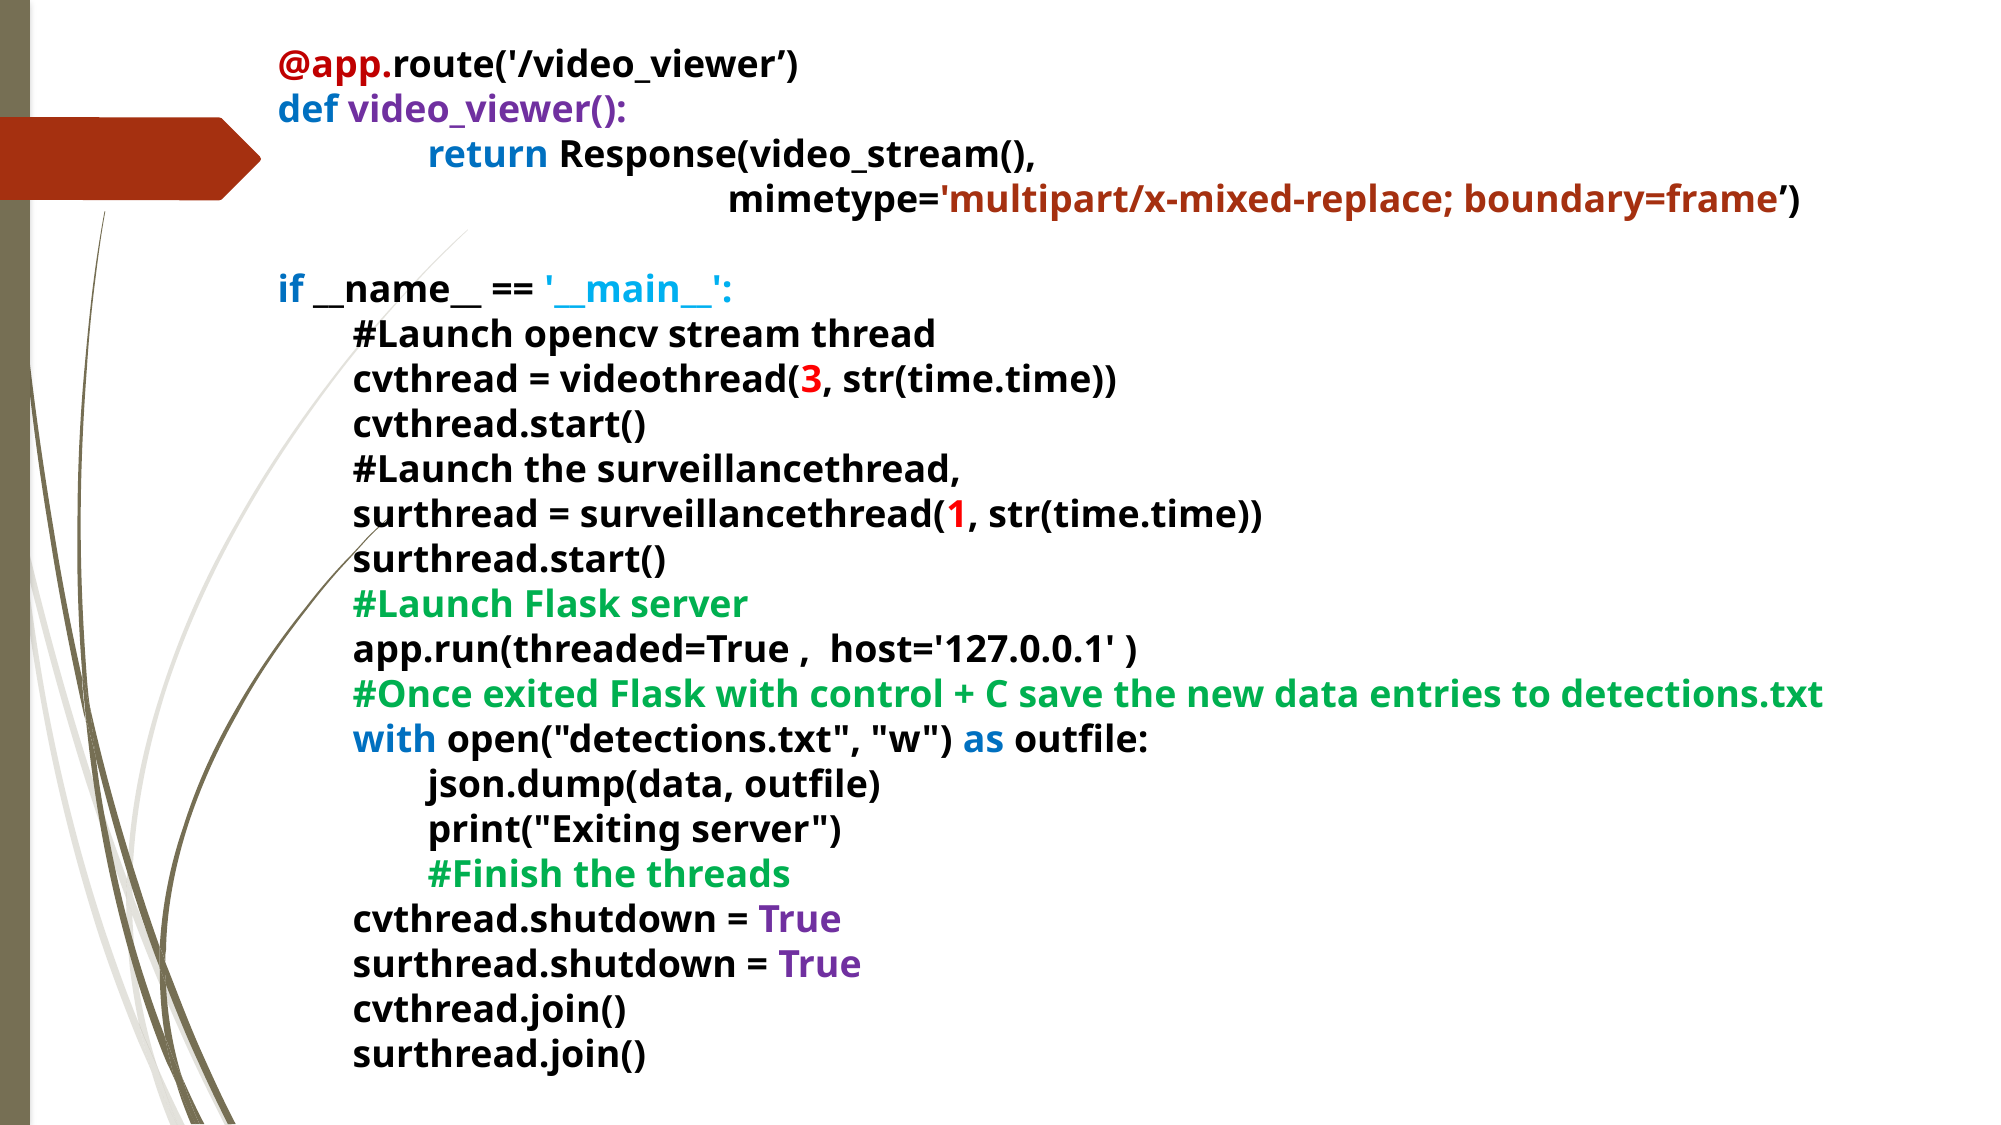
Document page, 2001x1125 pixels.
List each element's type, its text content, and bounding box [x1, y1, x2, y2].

text_box @app.route('/video_viewer’) def video_viewer(): return Response(video_stream(), mimetype='multipart/x-mixed-replace; boundary=frame’) if __name__ == '__main__': #Launch opencv stream thread cvthread = videothread(3, str(time.time)) cvthread.start() #Launch the surveillancethread, surthread = surveillancethread(1, str(time.time)) surthread.start() #Launch Flask server app.run(threaded=True , host='127.0.0.1' ) #Once exited Flask with control + C save the new data entries to detections.txt with open("detections.txt", "w") as outfile: json.dump(data, outfile) print("Exiting server") #Finish the threads cvthread.shutdown = True surthread.shutdown = True cvthread.join() surthread.join() [262, 32, 1912, 1083]
